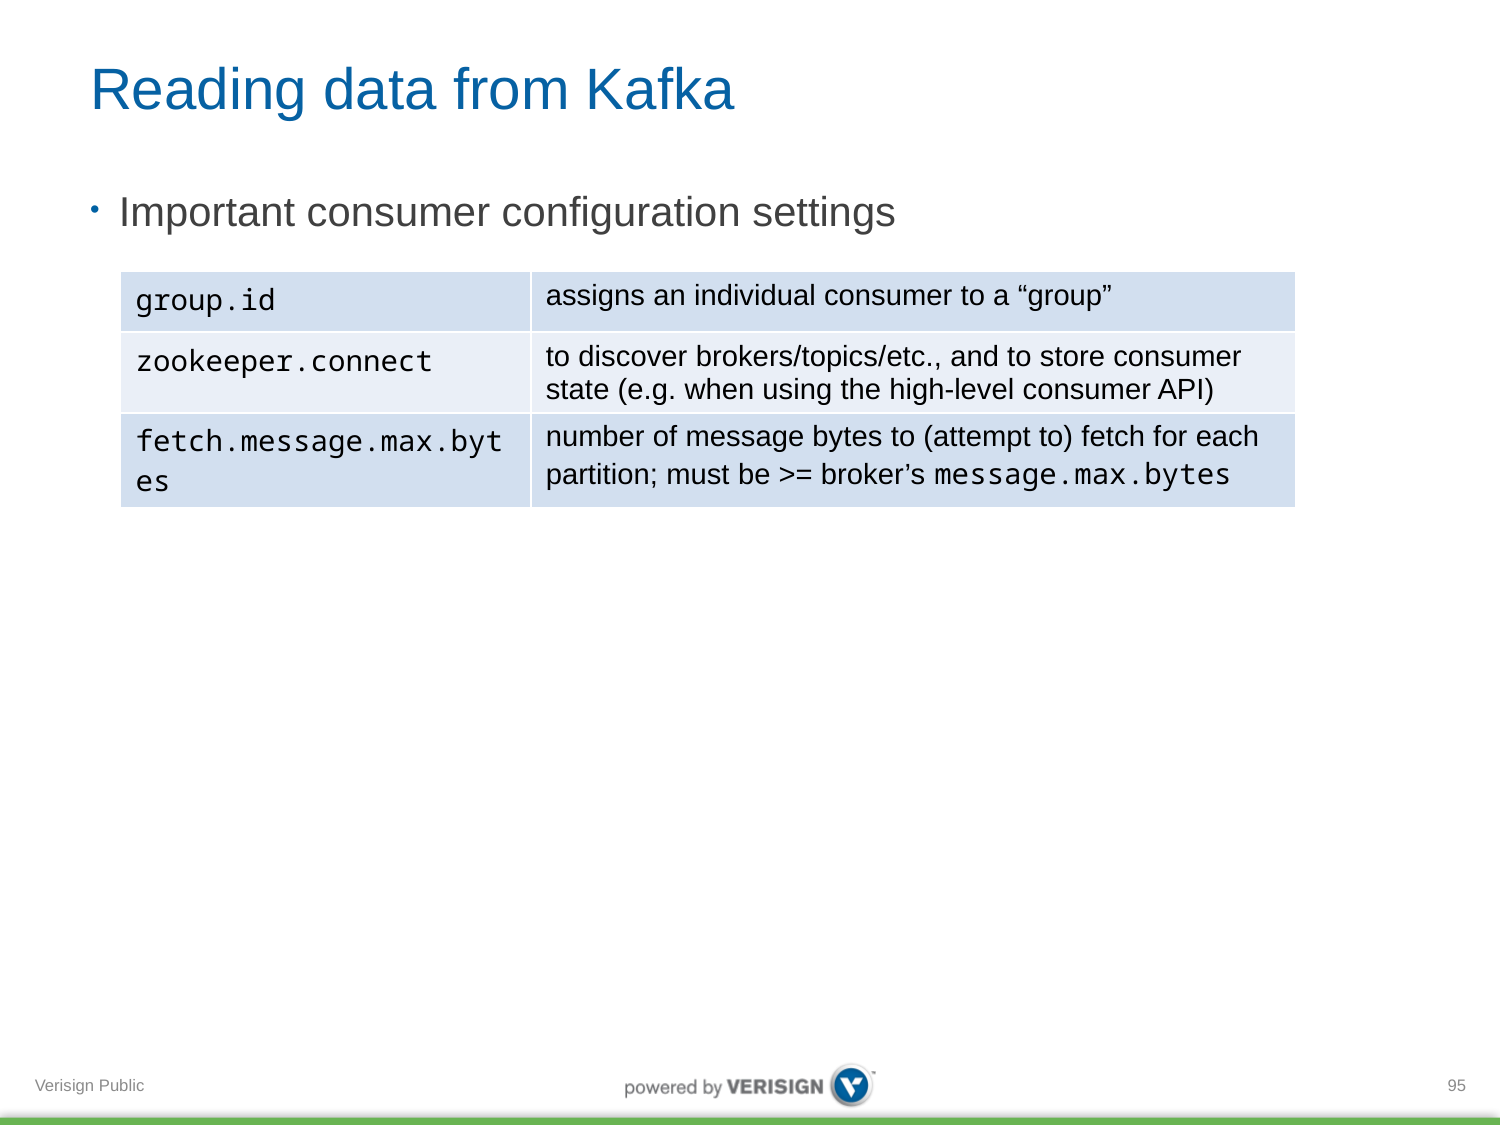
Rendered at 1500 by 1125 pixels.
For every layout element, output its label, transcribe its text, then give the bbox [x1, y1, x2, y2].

table_cell fetch.message.max.bytes [121, 414, 530, 507]
slide_number 95 [1422, 1072, 1482, 1098]
table_header assigns an individual consumer to a “group” [532, 272, 1295, 331]
title Reading data from Kafka [75, 40, 1425, 132]
table_header group.id [121, 272, 530, 331]
table_cell number of message bytes to (attempt to) fetch for each partition; must be >= broker’s message.max.bytes [532, 414, 1295, 507]
table_cell zookeeper.connect [121, 333, 530, 412]
list Important consumer configuration settings [75, 176, 1425, 1040]
table_cell to discover brokers/topics/etc., and to store consumer state (e.g. when using the high-level consumer API) [532, 333, 1295, 412]
picture [622, 1058, 878, 1112]
